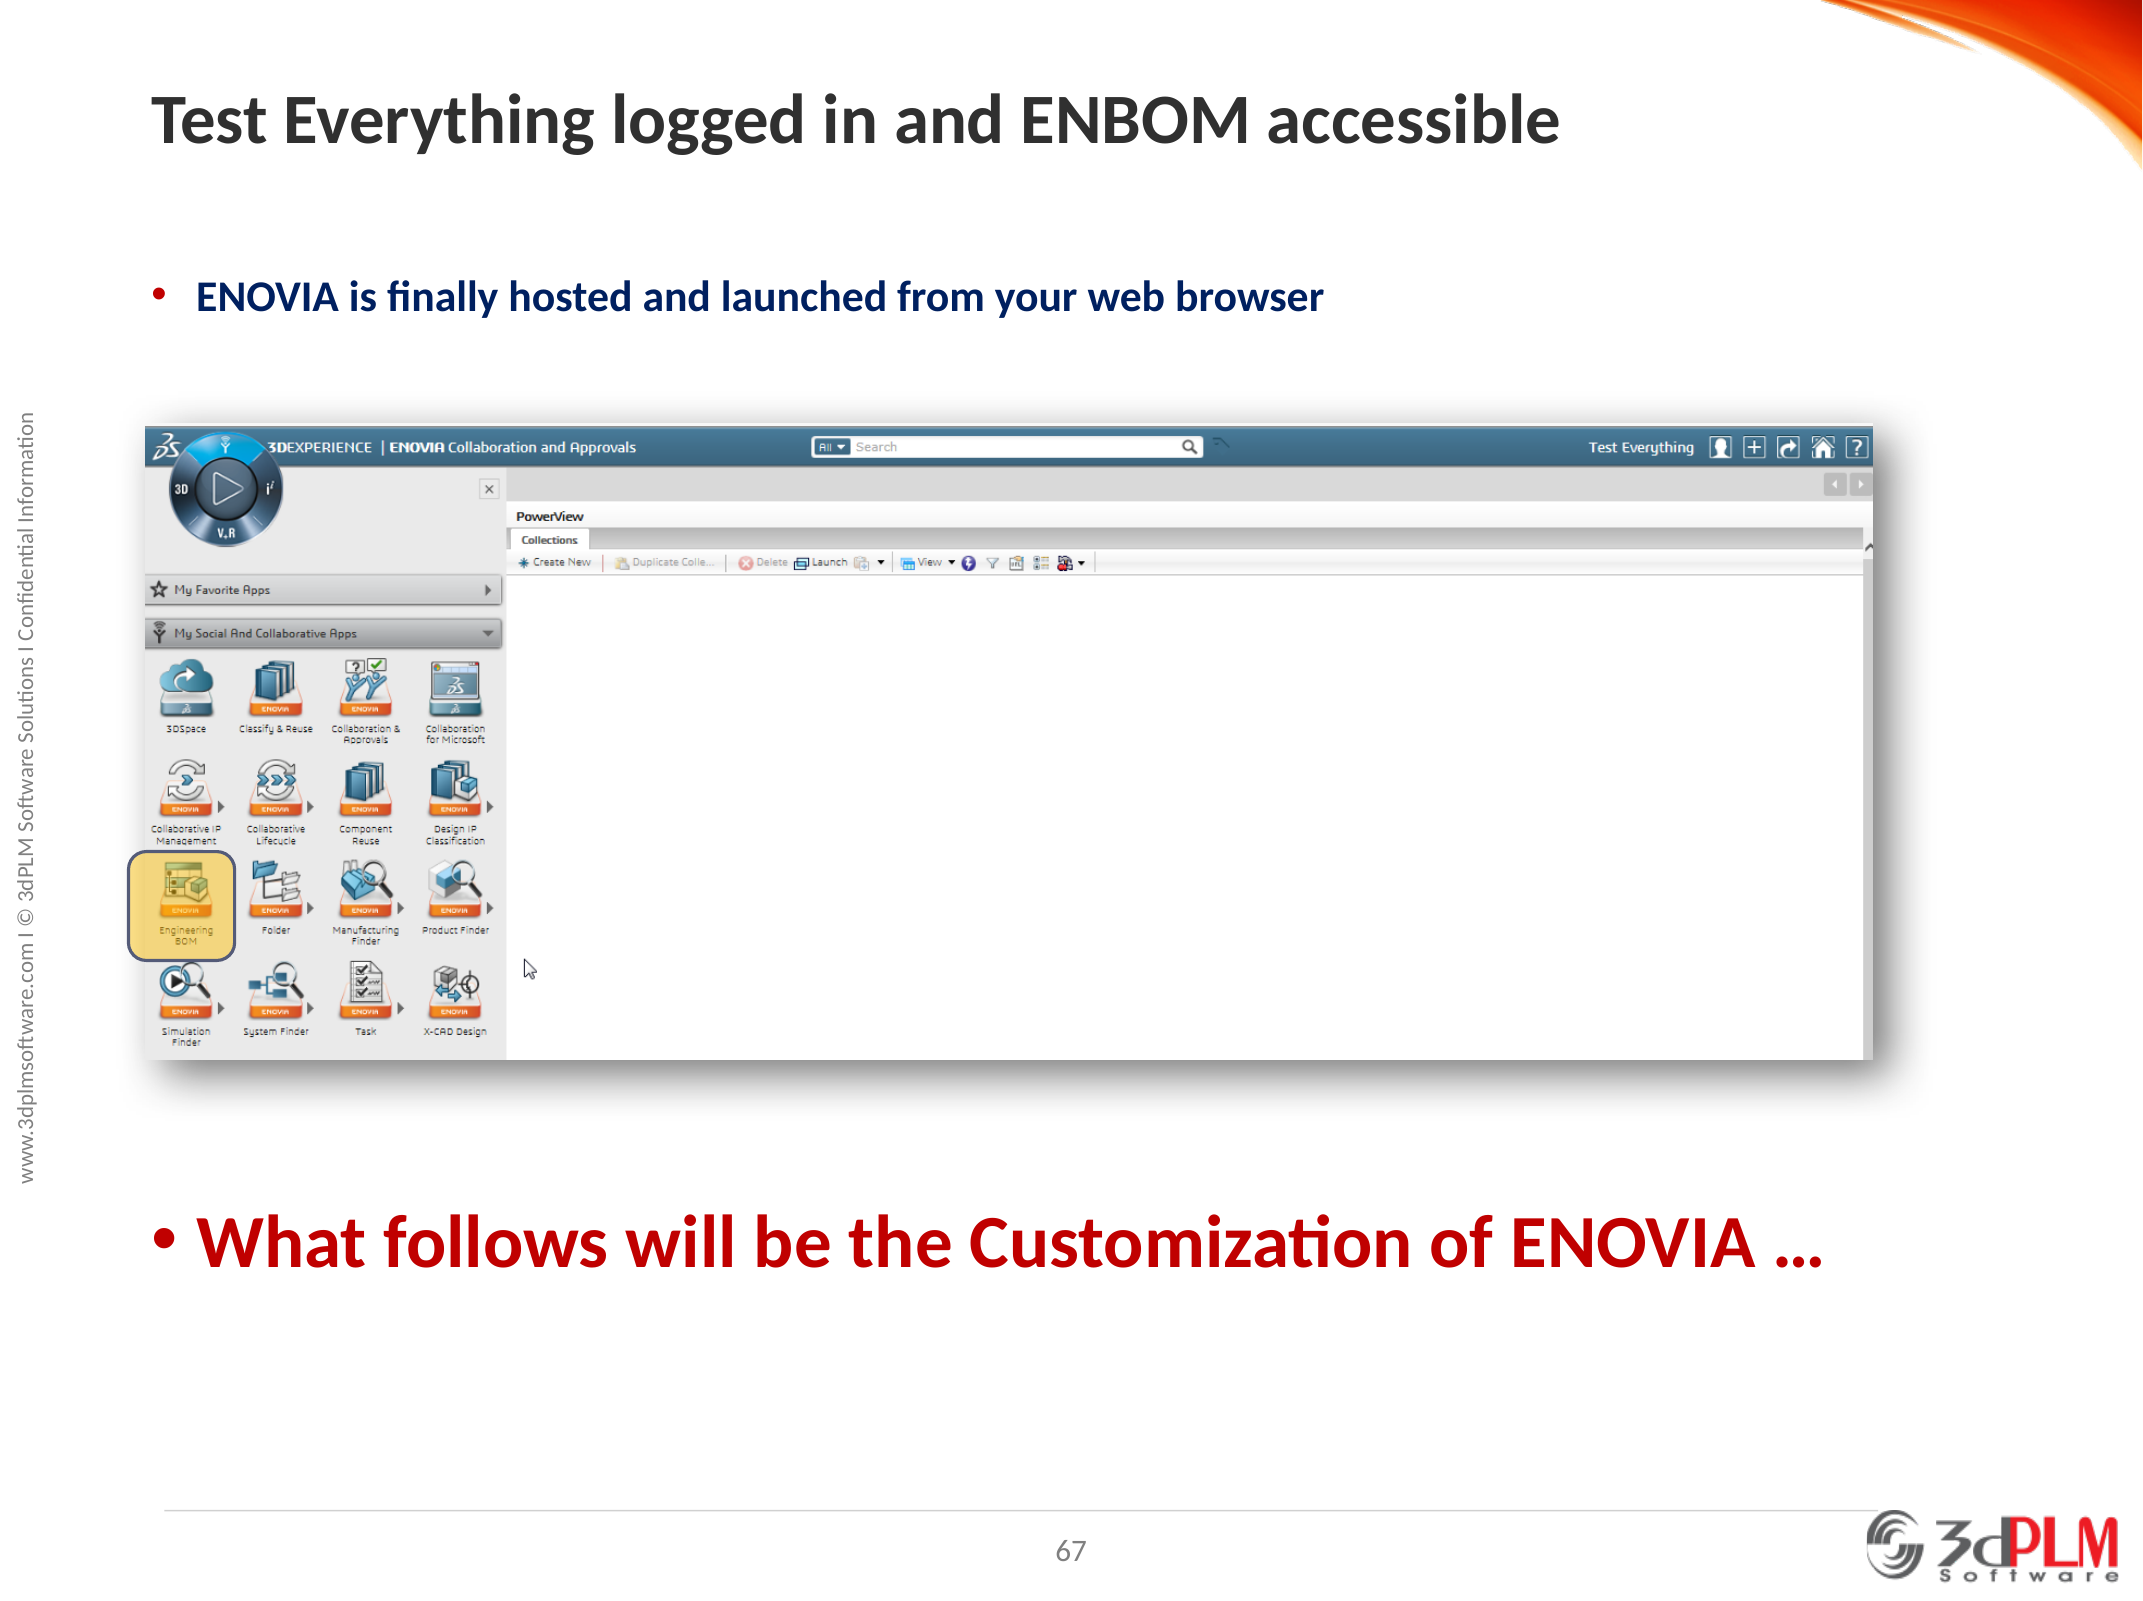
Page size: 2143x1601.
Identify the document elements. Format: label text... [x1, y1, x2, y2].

picture [1820, 0, 2143, 173]
picture [1866, 1510, 2119, 1585]
list ENOVIA is finally hosted and launched from your web browser What follows will be the Customization of ENOVIA … [128, 256, 1950, 1409]
text_box [126, 851, 138, 961]
title Test Everything logged in and ENBOM accessible [128, 51, 1950, 180]
picture [145, 422, 1873, 1060]
